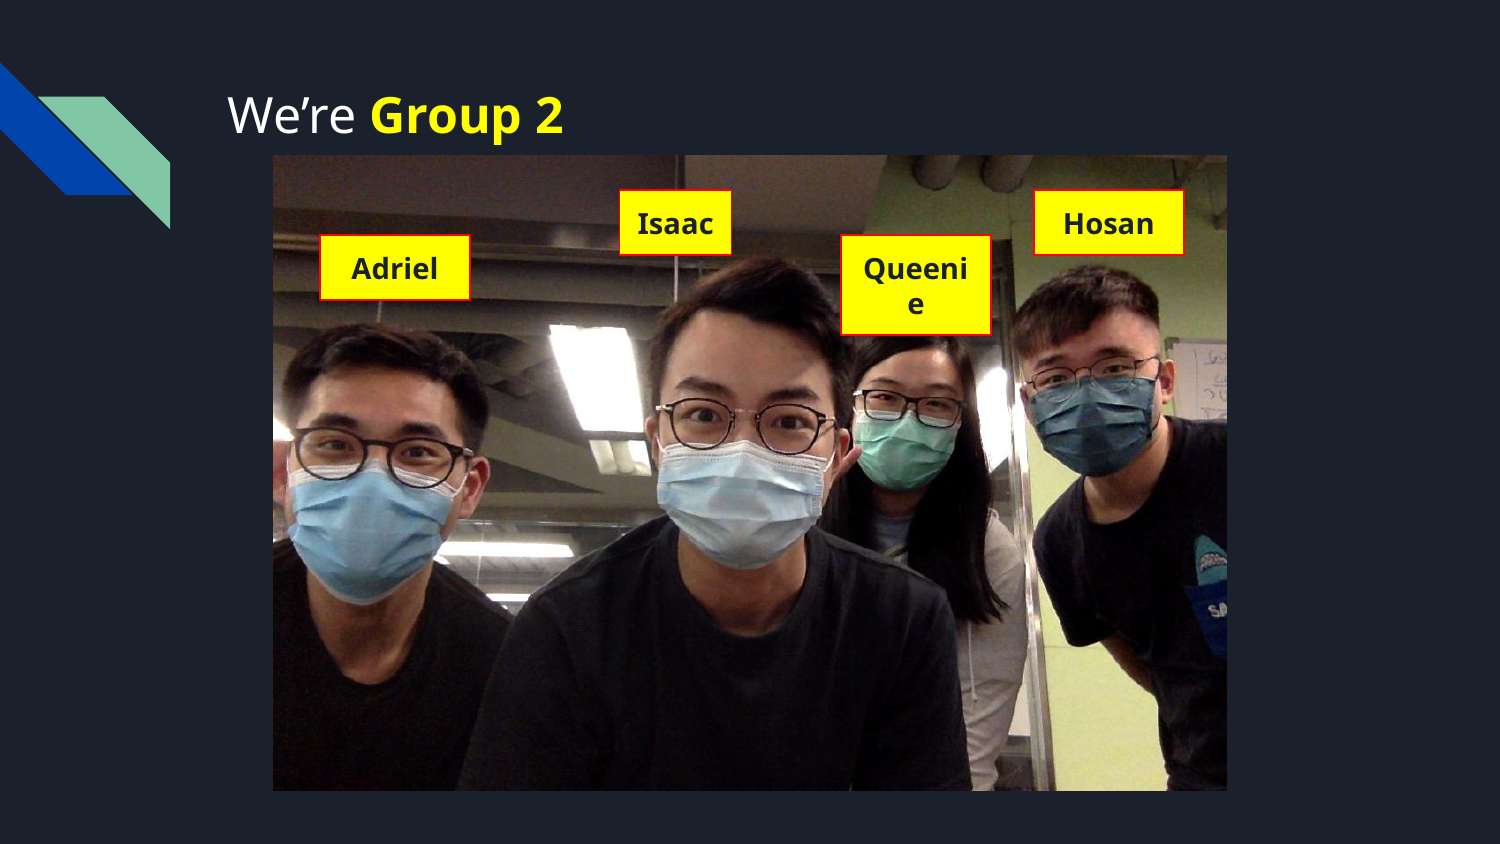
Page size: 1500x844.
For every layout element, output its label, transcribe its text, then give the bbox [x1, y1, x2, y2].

picture [273, 155, 1227, 792]
title We’re Group 2 [212, 64, 1368, 215]
